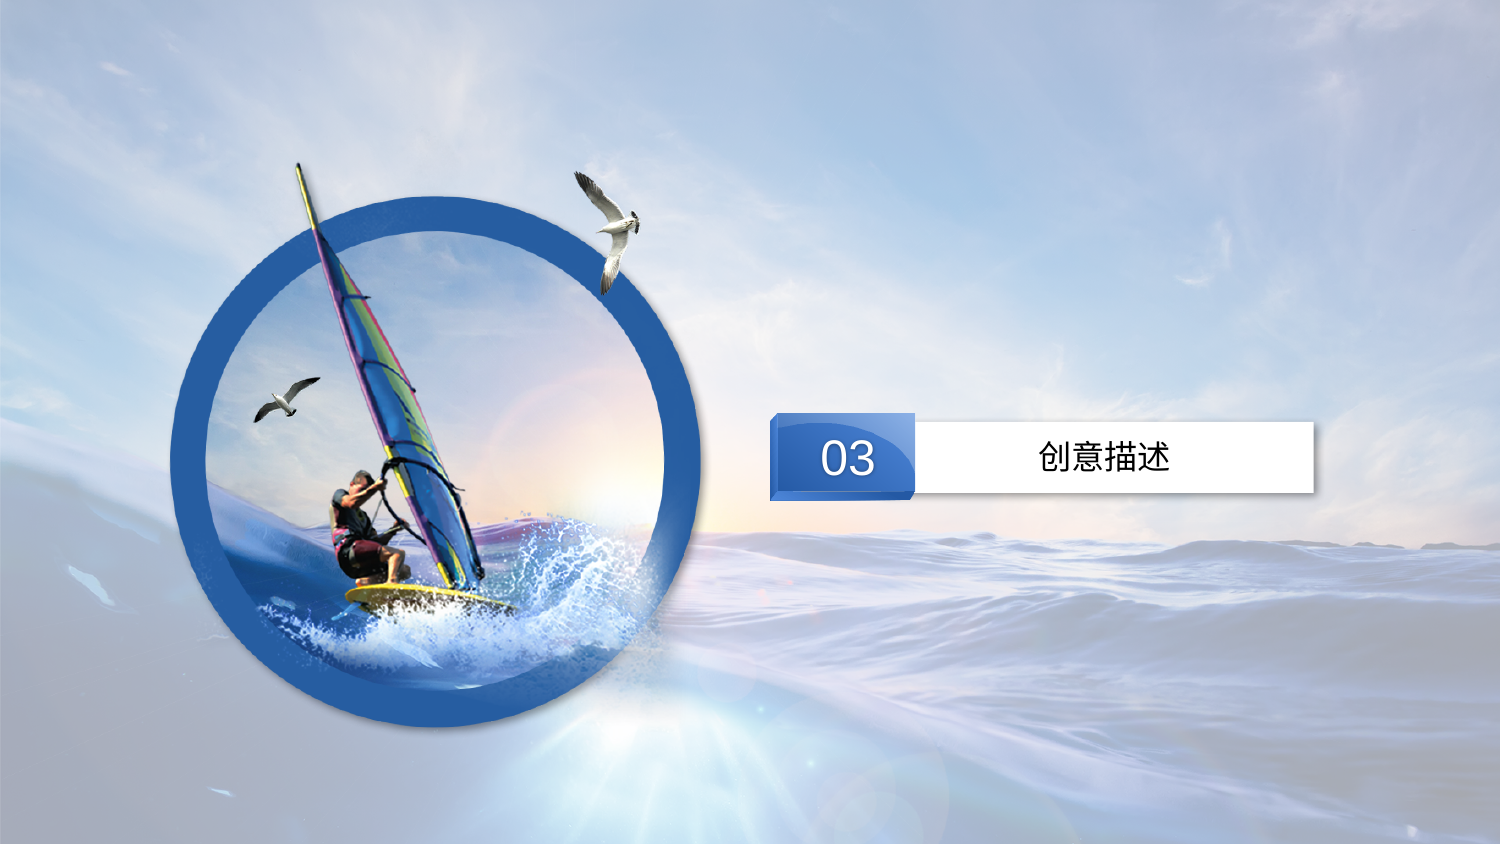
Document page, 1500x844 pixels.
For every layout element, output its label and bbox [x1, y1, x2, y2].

text_box [920, 421, 1314, 494]
picture [168, 114, 701, 733]
text_box [770, 412, 916, 501]
